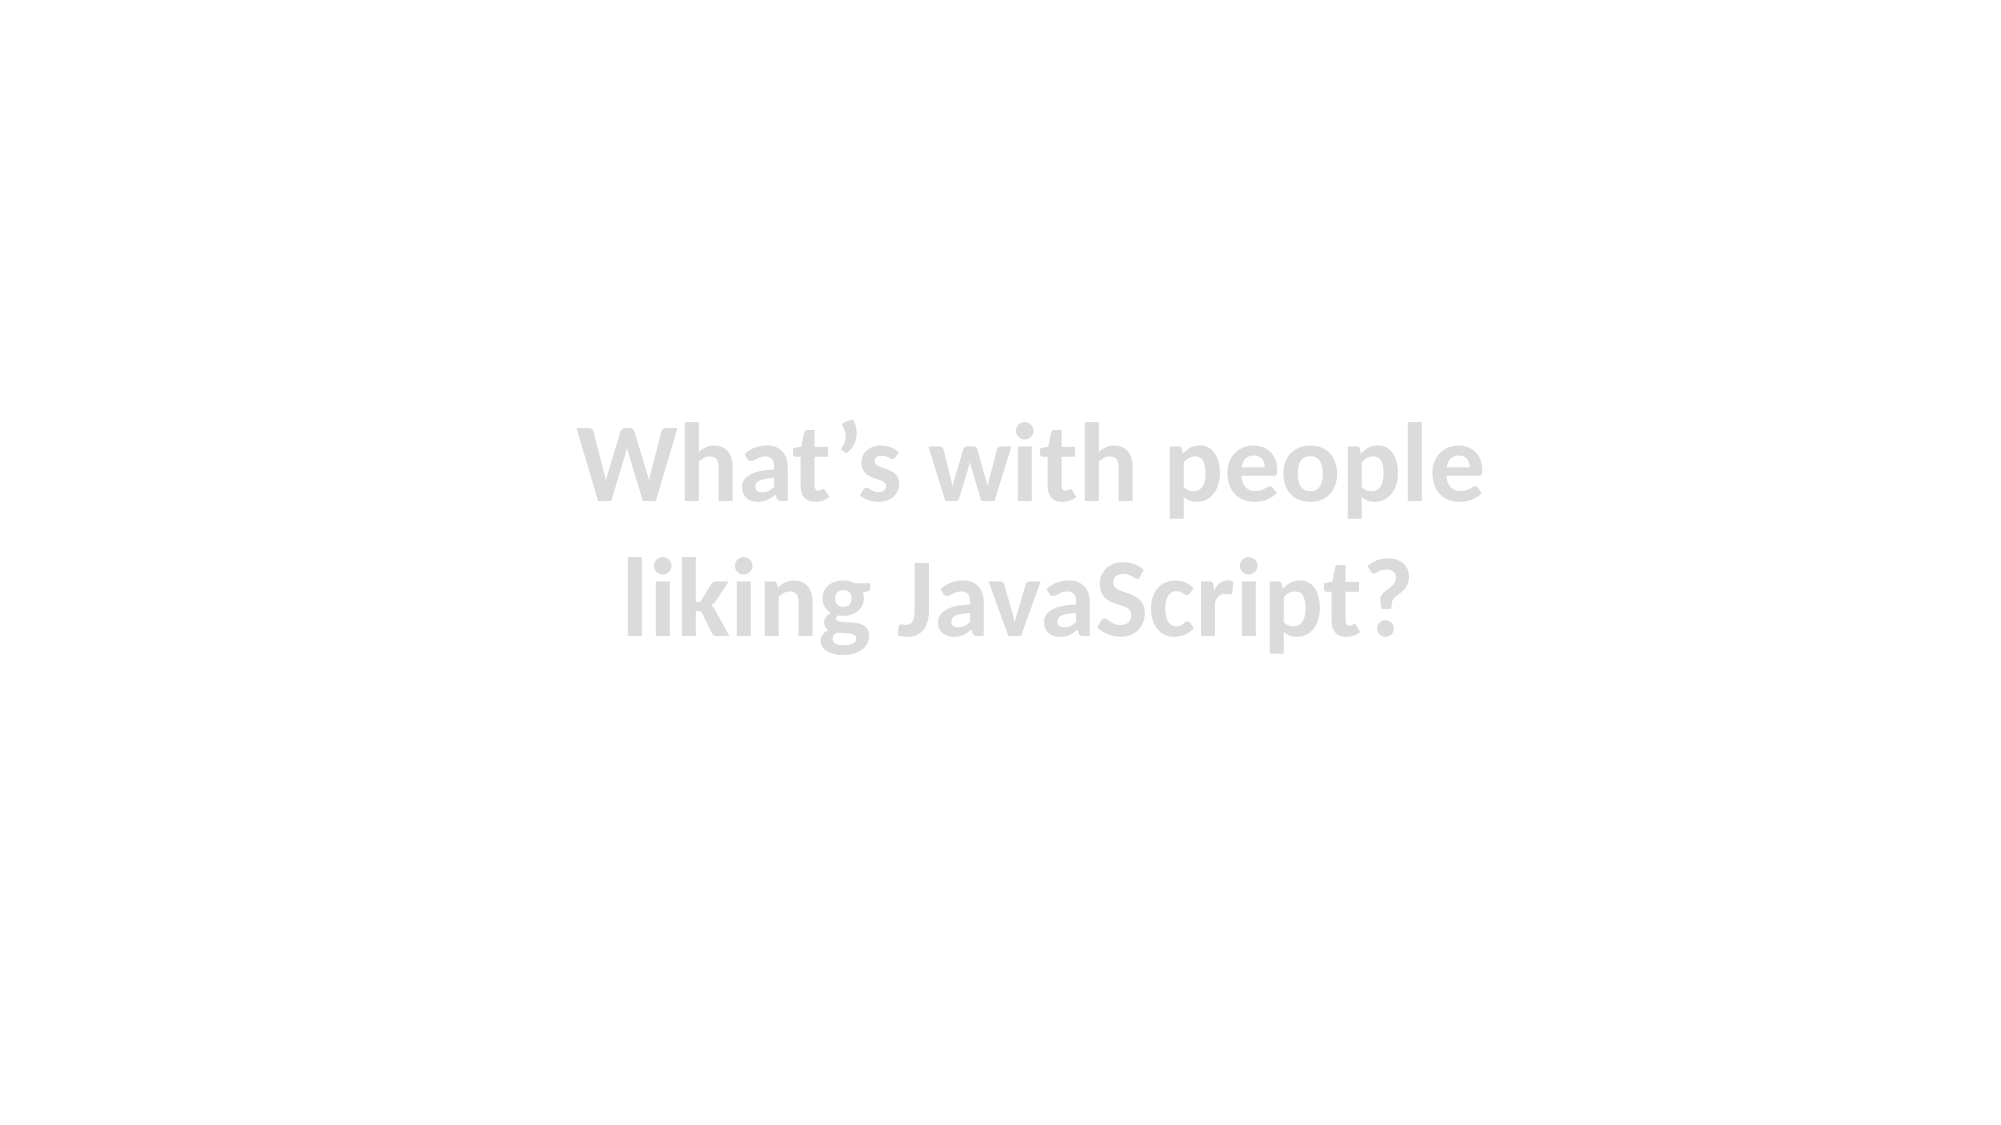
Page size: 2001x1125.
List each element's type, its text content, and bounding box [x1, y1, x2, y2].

text_box What’s with people liking JavaScript? [511, 381, 1552, 667]
